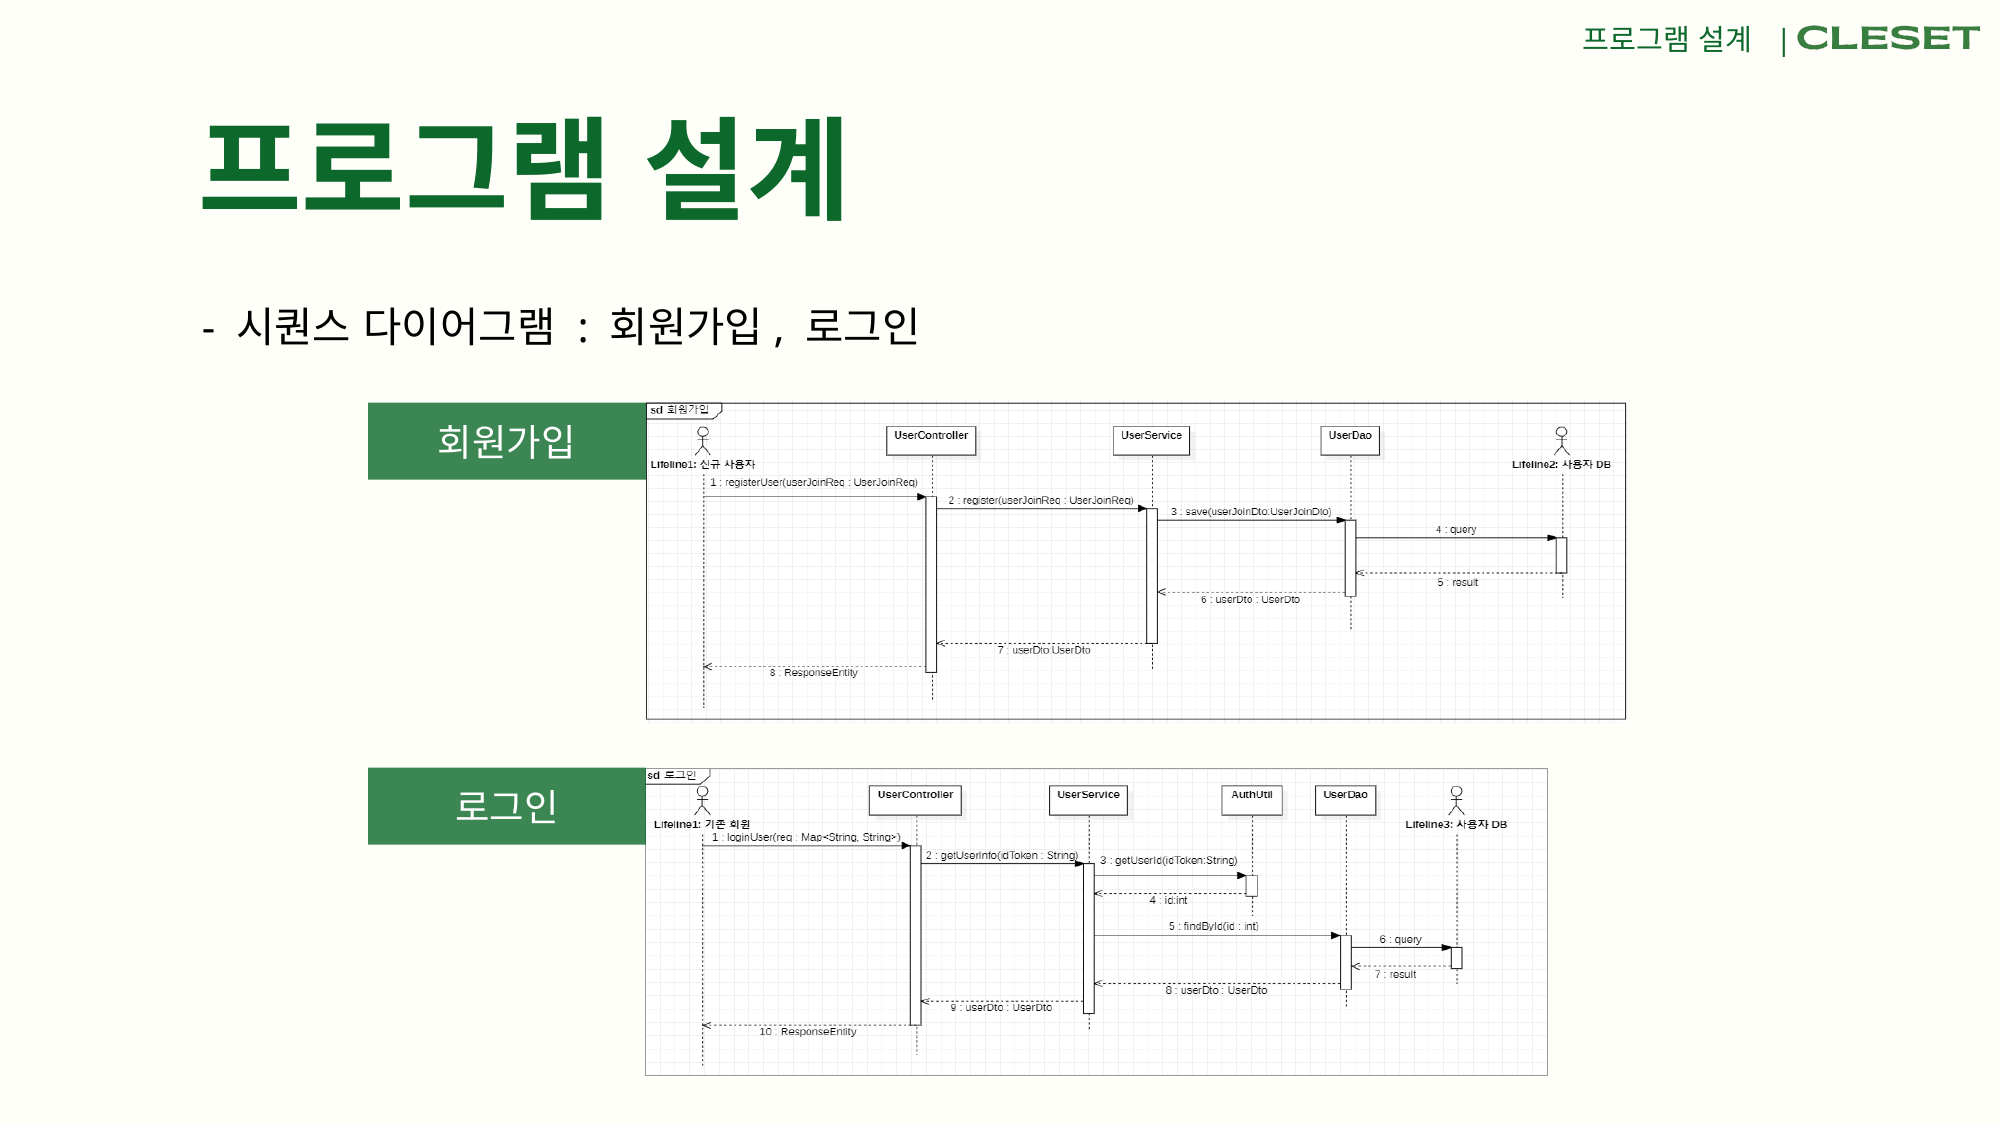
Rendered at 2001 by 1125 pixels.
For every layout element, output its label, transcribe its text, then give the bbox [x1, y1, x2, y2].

picture [1759, 0, 2000, 168]
text_box 프로그램 설계 | [1567, 13, 1759, 64]
picture [645, 768, 1548, 1077]
picture [645, 401, 1629, 728]
text_box 회원가입 [367, 402, 645, 481]
text_box 로그인 [367, 767, 647, 846]
text_box - 시퀀스 다이어그램 : 회원가입, 로그인 [187, 293, 936, 359]
text_box 프로그램 설계 [183, 91, 866, 242]
